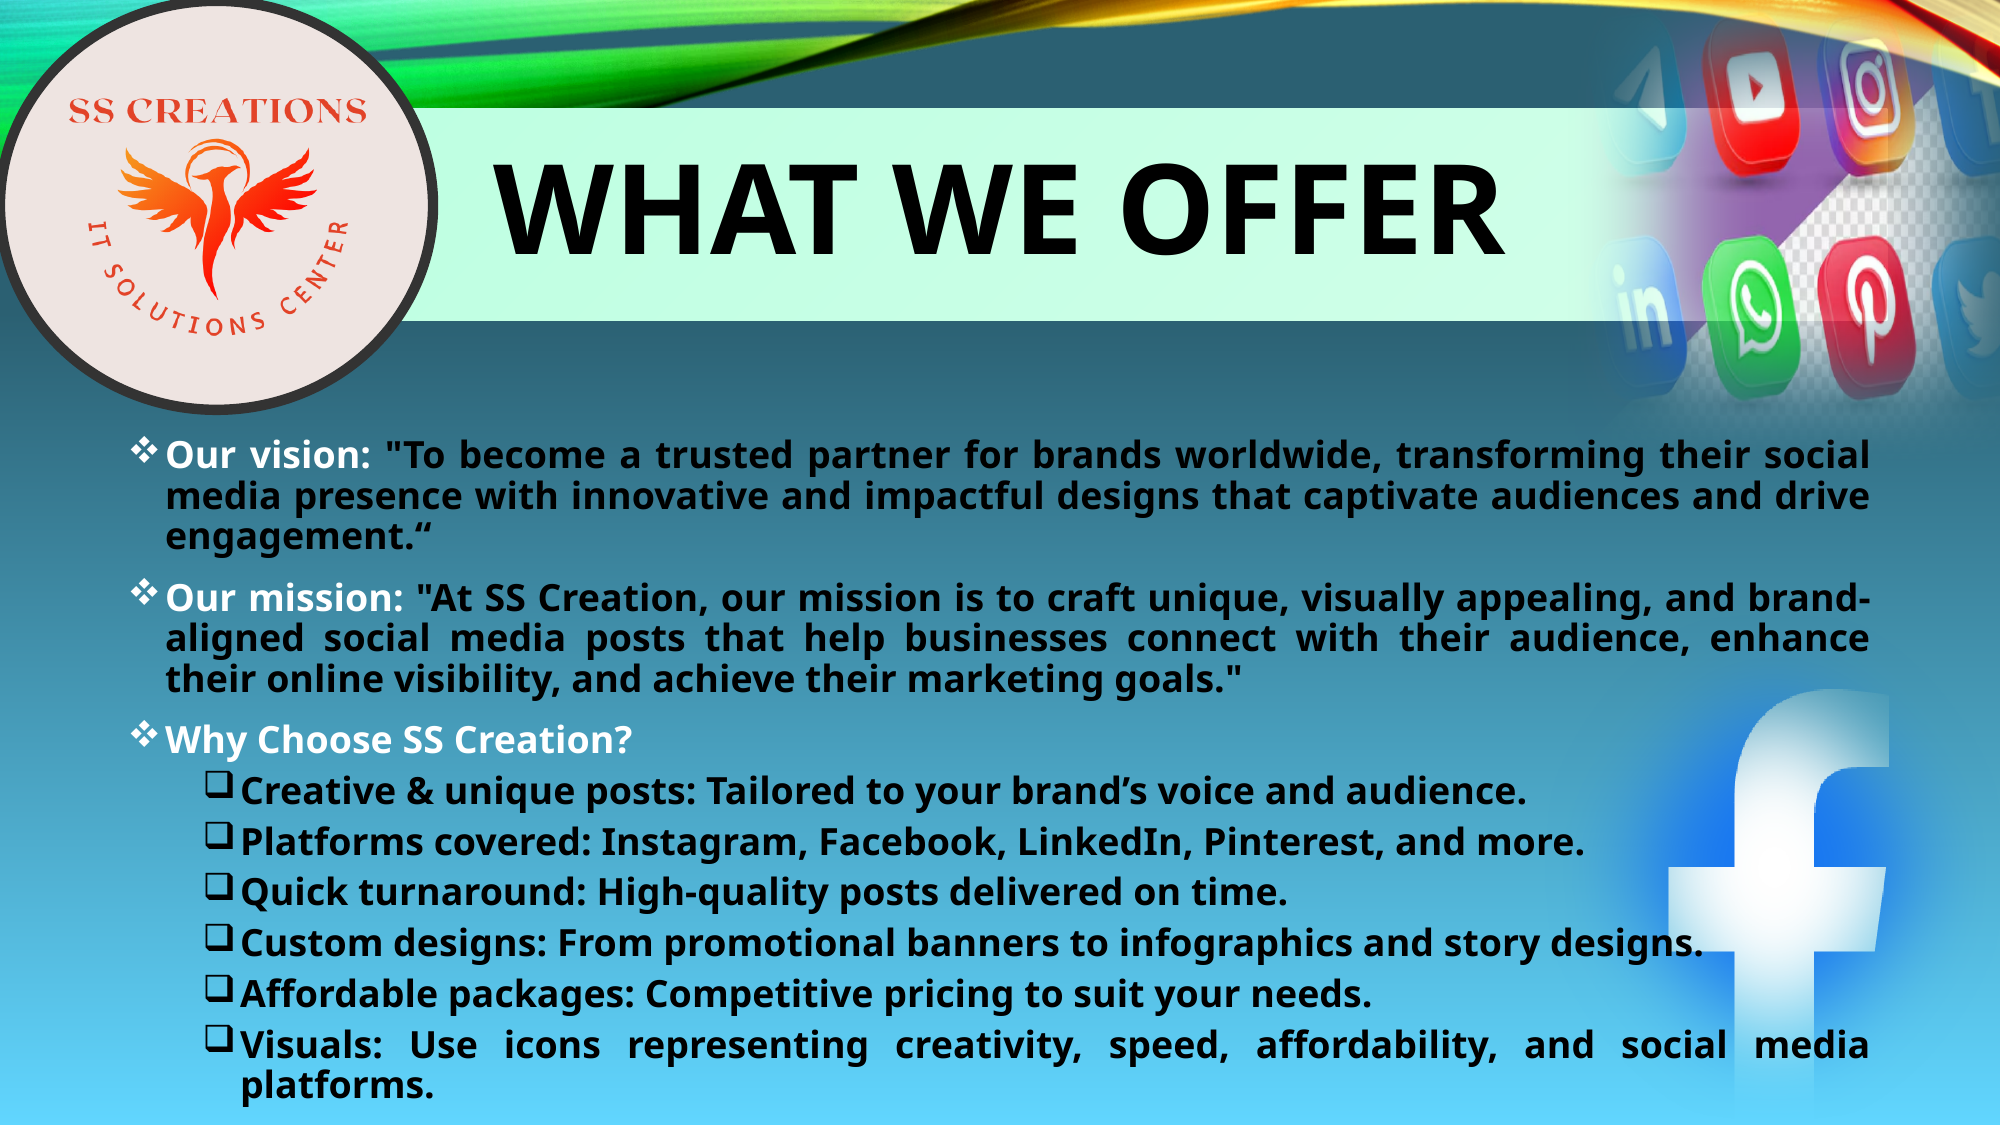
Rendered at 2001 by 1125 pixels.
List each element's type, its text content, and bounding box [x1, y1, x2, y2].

title What We Offer [434, 108, 1565, 321]
picture [1516, 575, 2000, 1125]
list Our vision: "To become a trusted partner for brands worldwide, transforming their social media presence with innovative and impactful designs that captivate audiences and drive engagement.“ Our mission: "At SS Creation, our mission is to craft unique, visually appealing, and brand-aligned social media posts that help businesses connect with their audience, enhance their online visibility, and achieve their marketing goals." Why Choose SS Creation? Creative & unique posts: Tailored to your brand’s voice and audience. Platforms covered: Instagram, Facebook, LinkedIn, Pinterest, and more. Quick turnaround: High-quality posts delivered on time. Custom designs: From promotional banners to infographics and story designs. Affordable packages: Competitive pricing to suit your needs. Visuals: Use icons representing creativity, speed, affordability, and social media platforms. [112, 429, 1888, 1090]
picture [0, 0, 2000, 469]
